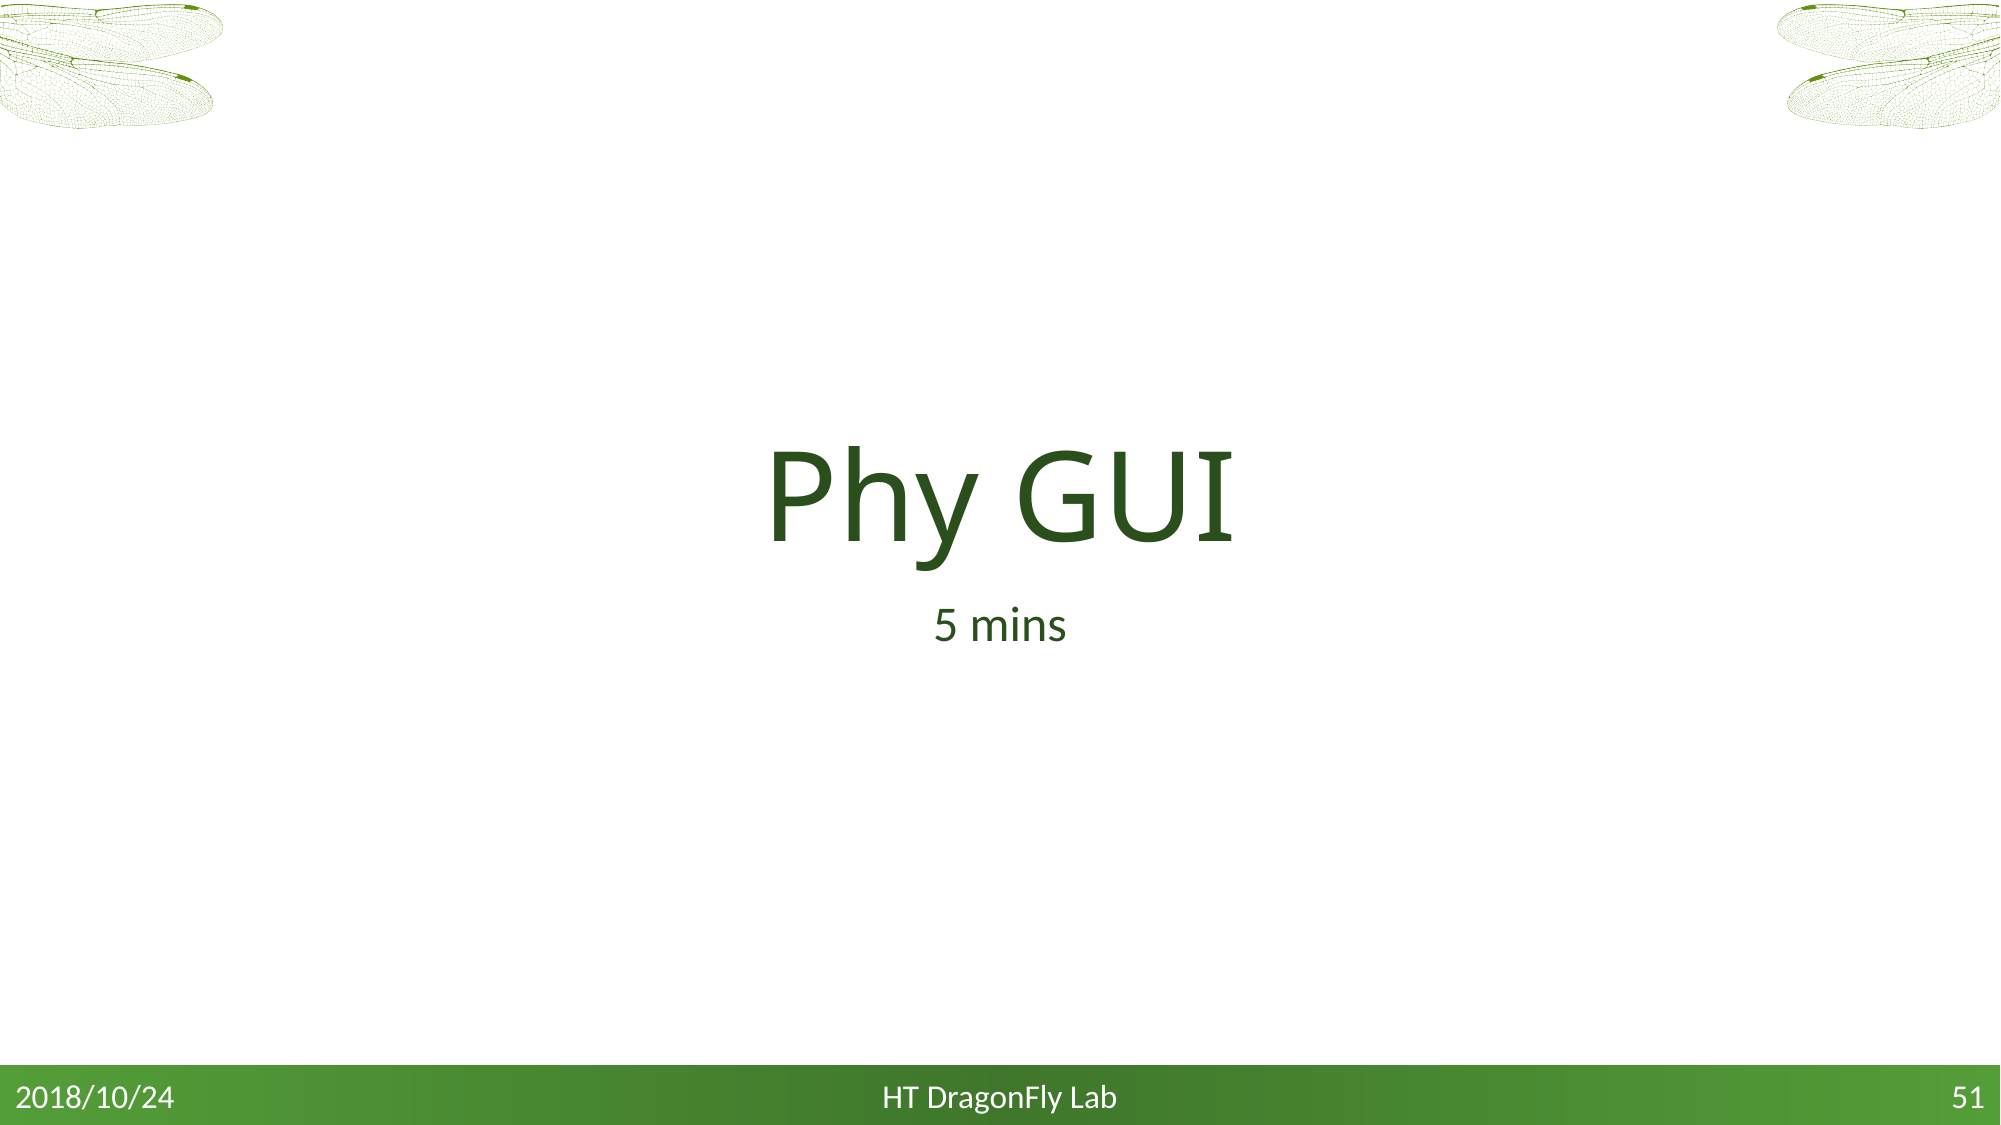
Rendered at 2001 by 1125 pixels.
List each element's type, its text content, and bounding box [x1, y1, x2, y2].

footer HT DragonFly Lab [662, 1064, 1338, 1125]
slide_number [0, 1065, 450, 1125]
slide_number 51 [1550, 1065, 2000, 1125]
subtitle 5 mins [249, 590, 1750, 863]
title Phy GUI [249, 184, 1750, 576]
